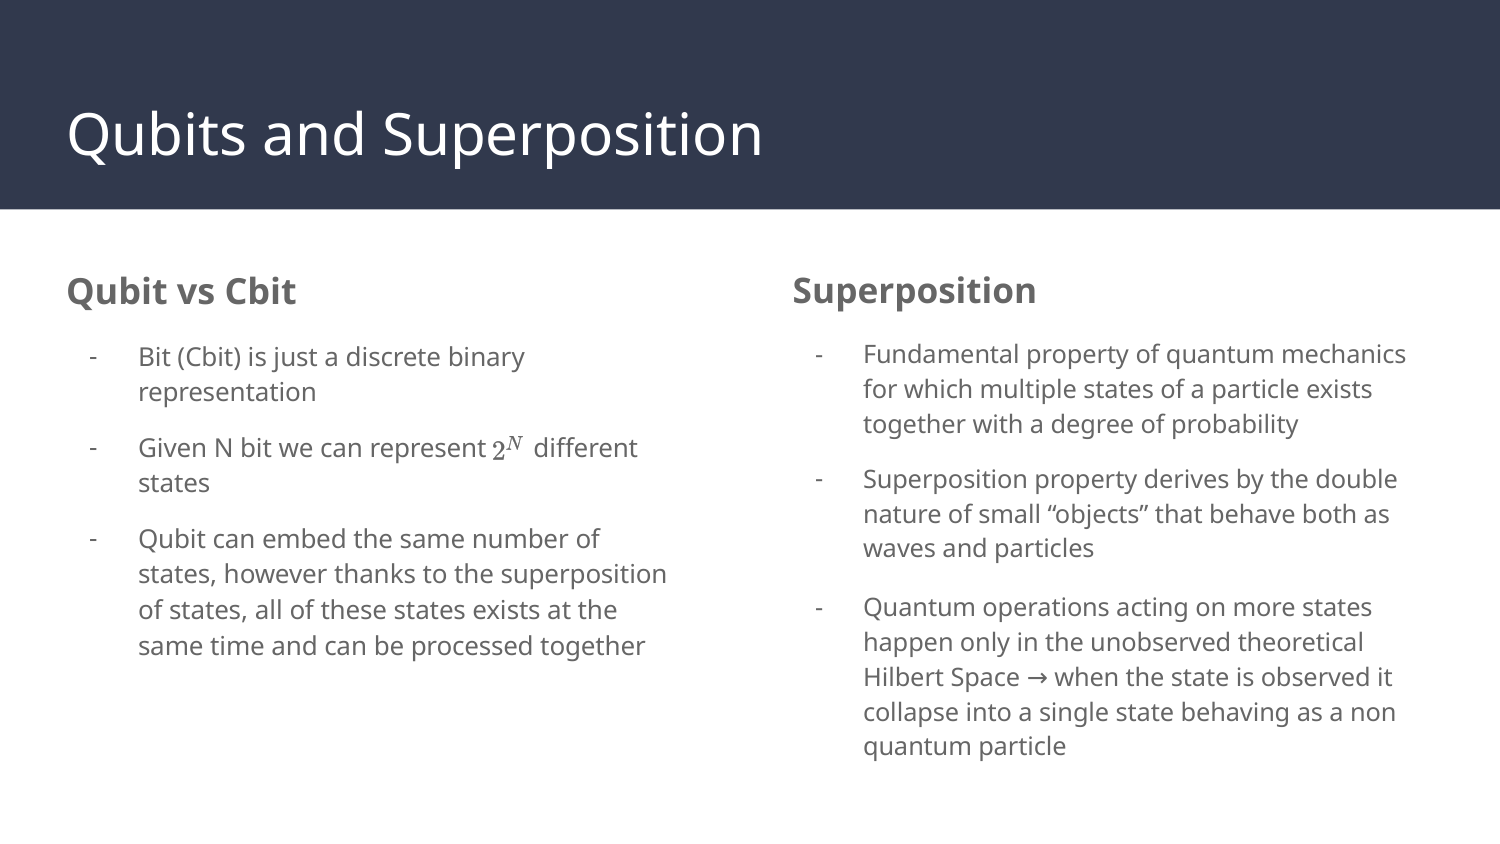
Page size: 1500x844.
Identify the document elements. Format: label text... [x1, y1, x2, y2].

list Qubit vs Cbit Bit (Cbit) is just a discrete binary representation Given N bit we can represent different states Qubit can embed the same number of states, however thanks to the superposition of states, all of these states exists at the same time and can be processed together [51, 247, 683, 711]
title Qubits and Superposition [51, 82, 1449, 185]
picture [492, 436, 524, 461]
list Superposition Fundamental property of quantum mechanics for which multiple states of a particle exists together with a degree of probability Superposition property derives by the double nature of small “objects” that behave both as waves and particles Quantum operations acting on more states happen only in the unobserved theoretical Hilbert Space → when the state is observed it collapse into a single state behaving as a non quantum particle [777, 247, 1434, 803]
